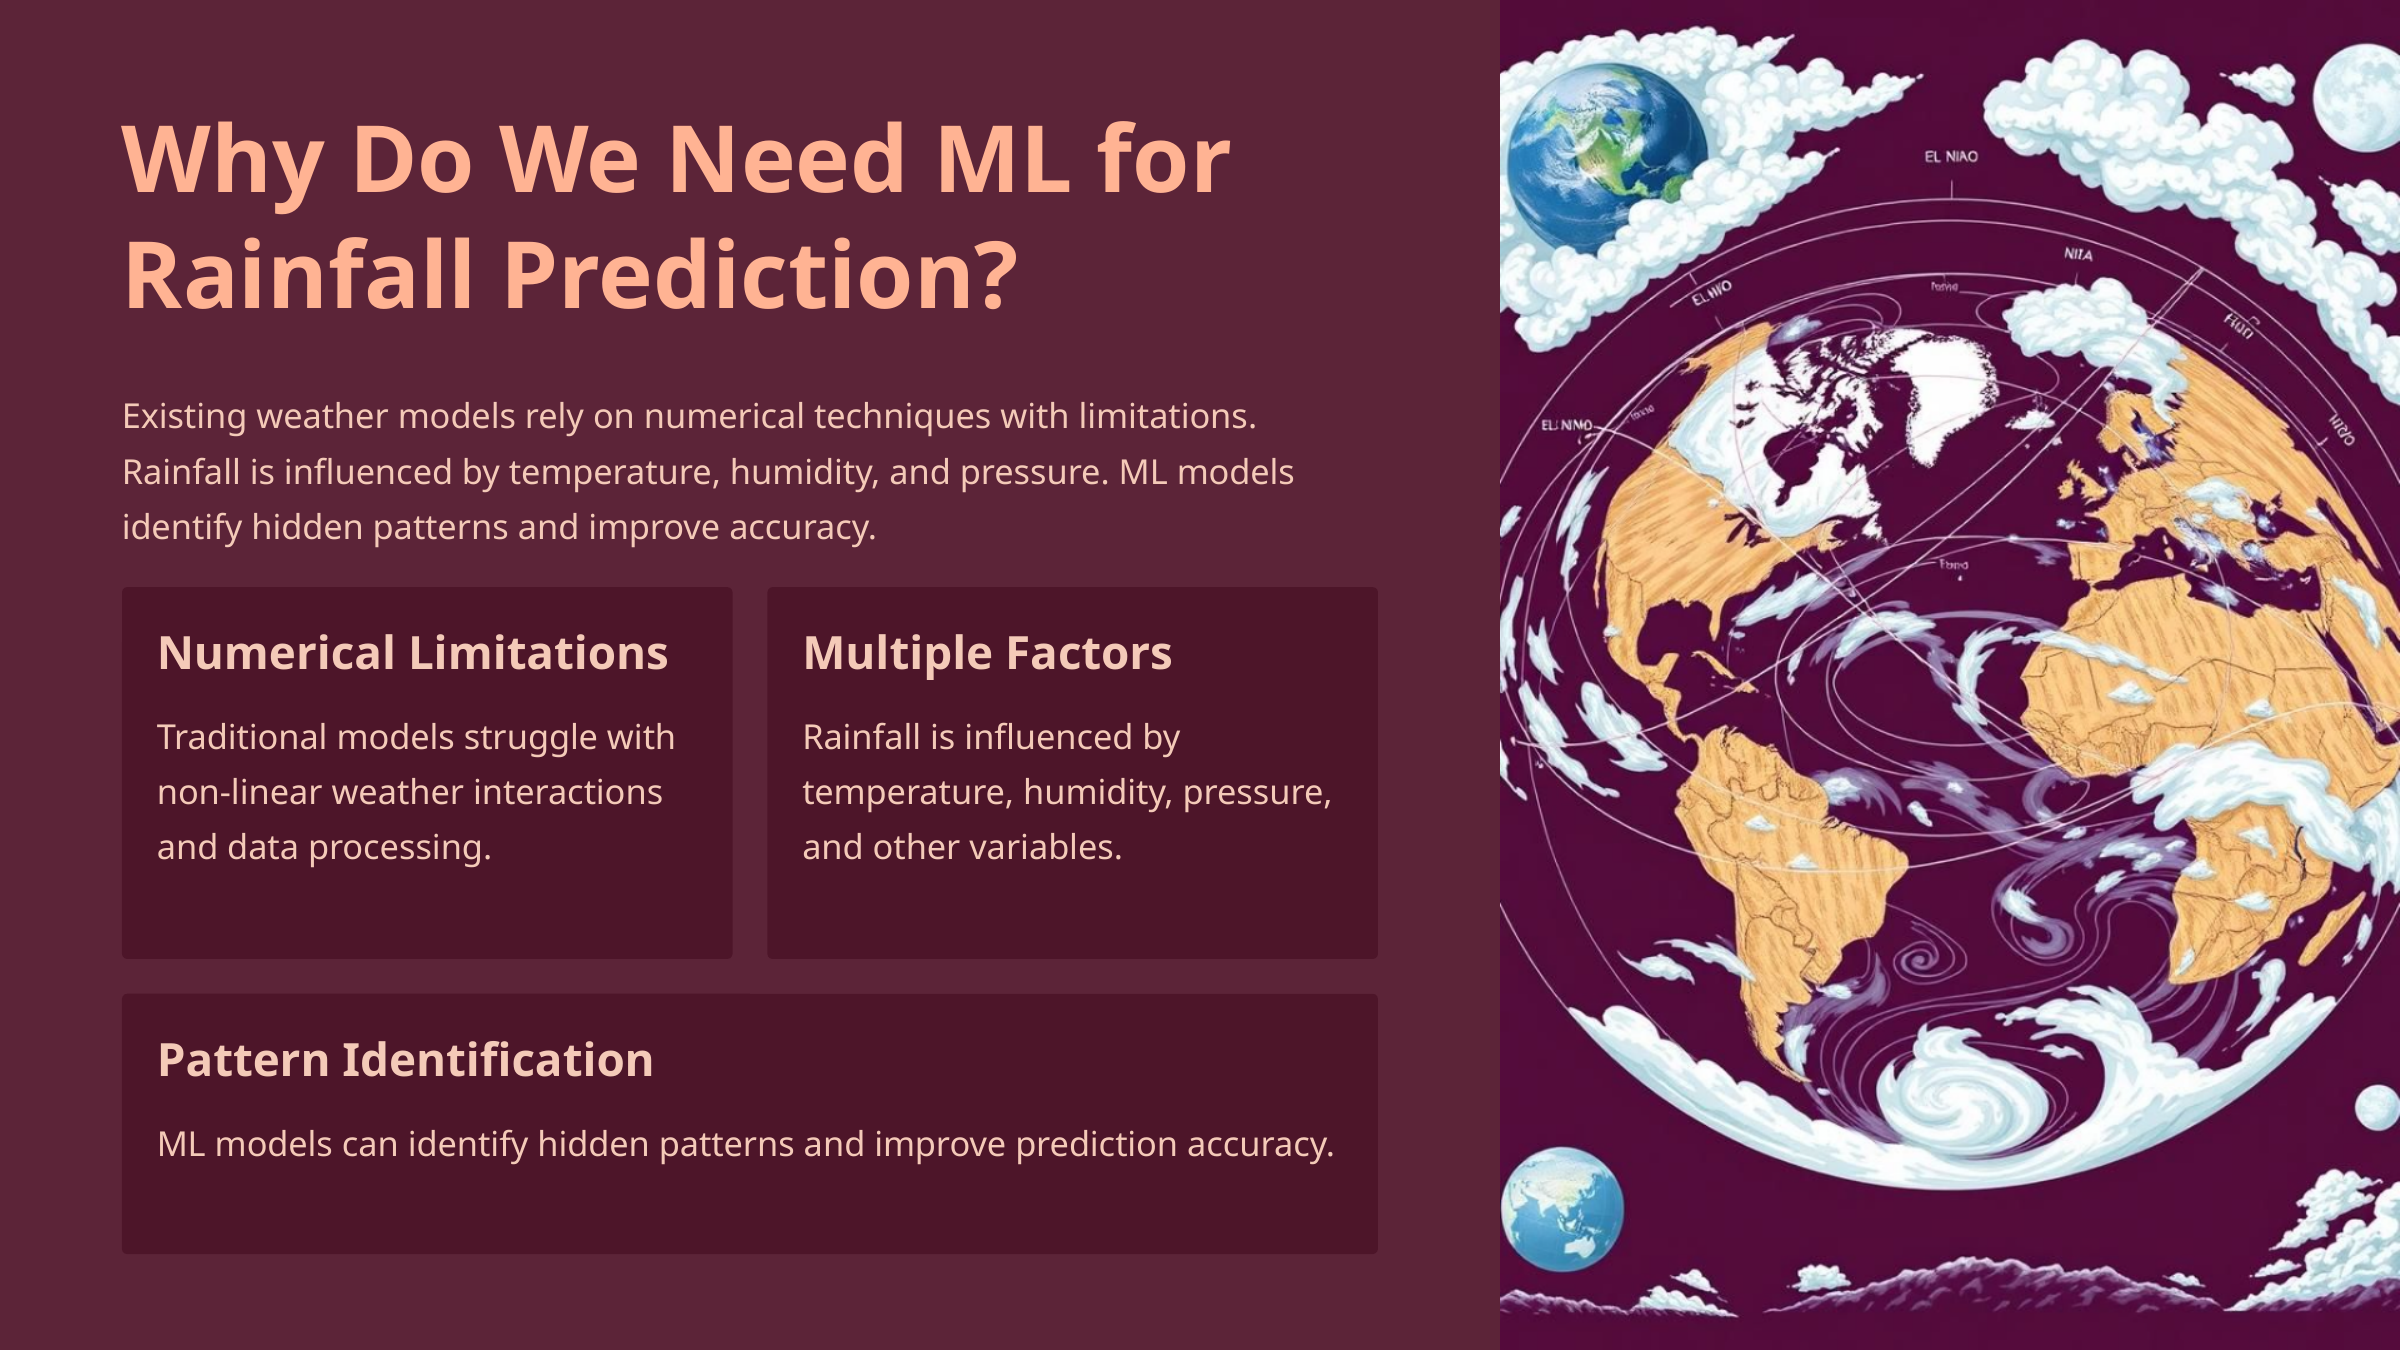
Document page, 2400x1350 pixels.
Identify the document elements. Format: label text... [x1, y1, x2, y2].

text_box [121, 587, 733, 959]
text_box Traditional models struggle with non-linear weather interactions and data processing. [156, 700, 698, 925]
picture [1499, 0, 2400, 1350]
text_box Existing weather models rely on numerical techniques with limitations. Rainfall is influenced by temperature, humidity, and pressure. ML models identify hidden patterns and improve accuracy. [121, 380, 1378, 548]
text_box [121, 993, 1378, 1255]
text_box [767, 587, 1378, 959]
text_box Rainfall is influenced by temperature, humidity, pressure, and other variables. [802, 700, 1344, 869]
text_box Why Do We Need ML for Rainfall Prediction? [121, 95, 1378, 329]
text_box Numerical Limitations [156, 621, 664, 680]
text_box Multiple Factors [802, 621, 1268, 680]
text_box Pattern Identification [156, 1028, 649, 1087]
text_box ML models can identify hidden patterns and improve prediction accuracy. [156, 1107, 1344, 1220]
